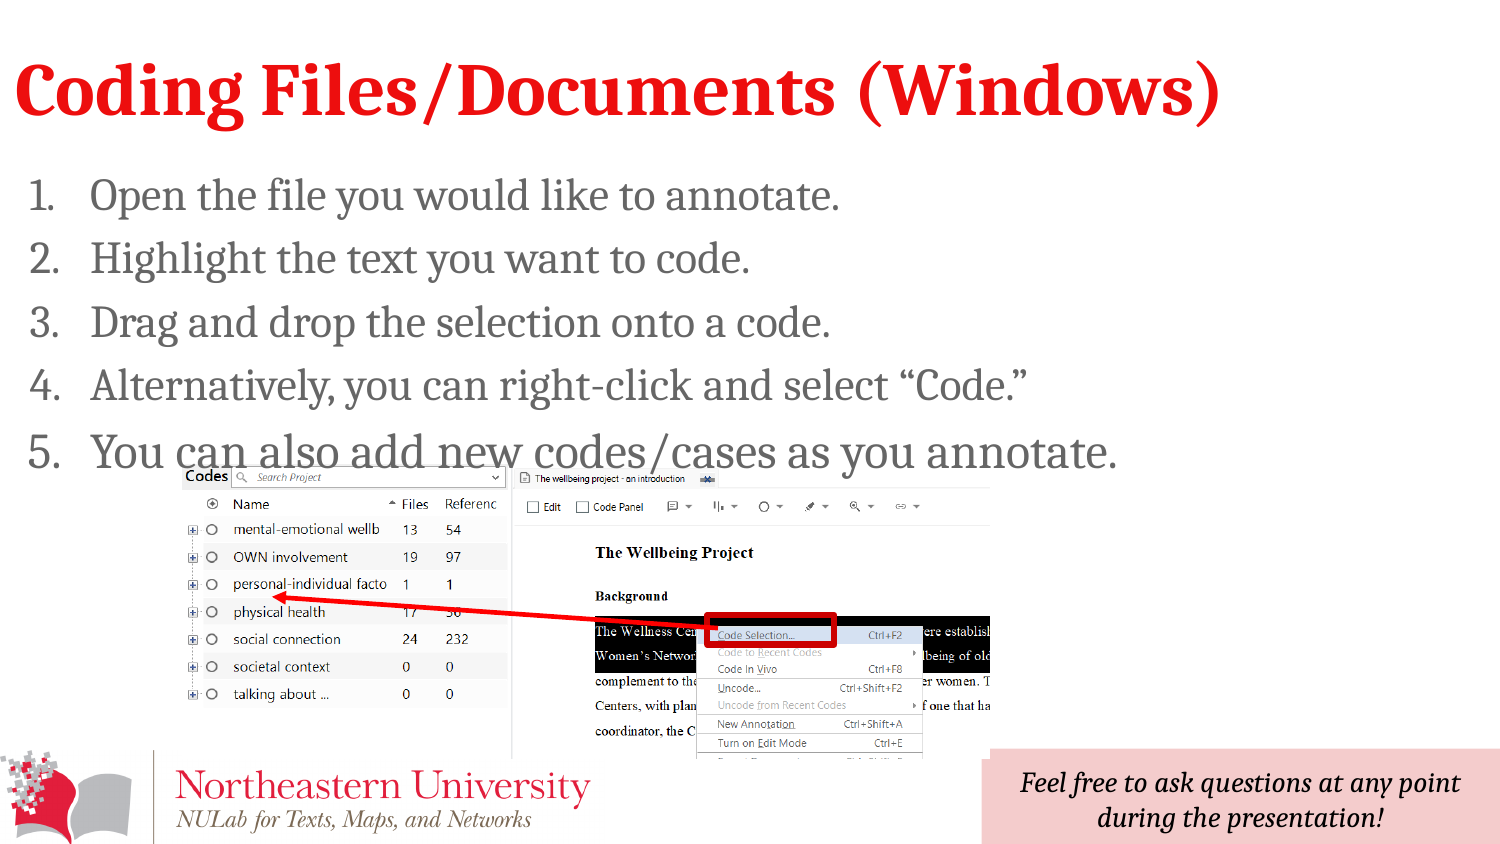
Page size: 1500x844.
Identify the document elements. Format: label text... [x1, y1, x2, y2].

title Coding Files/Documents (Windows) [0, 25, 1398, 120]
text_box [271, 596, 719, 629]
picture [0, 464, 990, 844]
list Open the file you would like to annotate. Highlight the text you want to code. Drag and drop the selection onto a code. Alternatively, you can right-click and select “Code.” You can also add new codes/cases as you annotate. [0, 141, 1488, 703]
